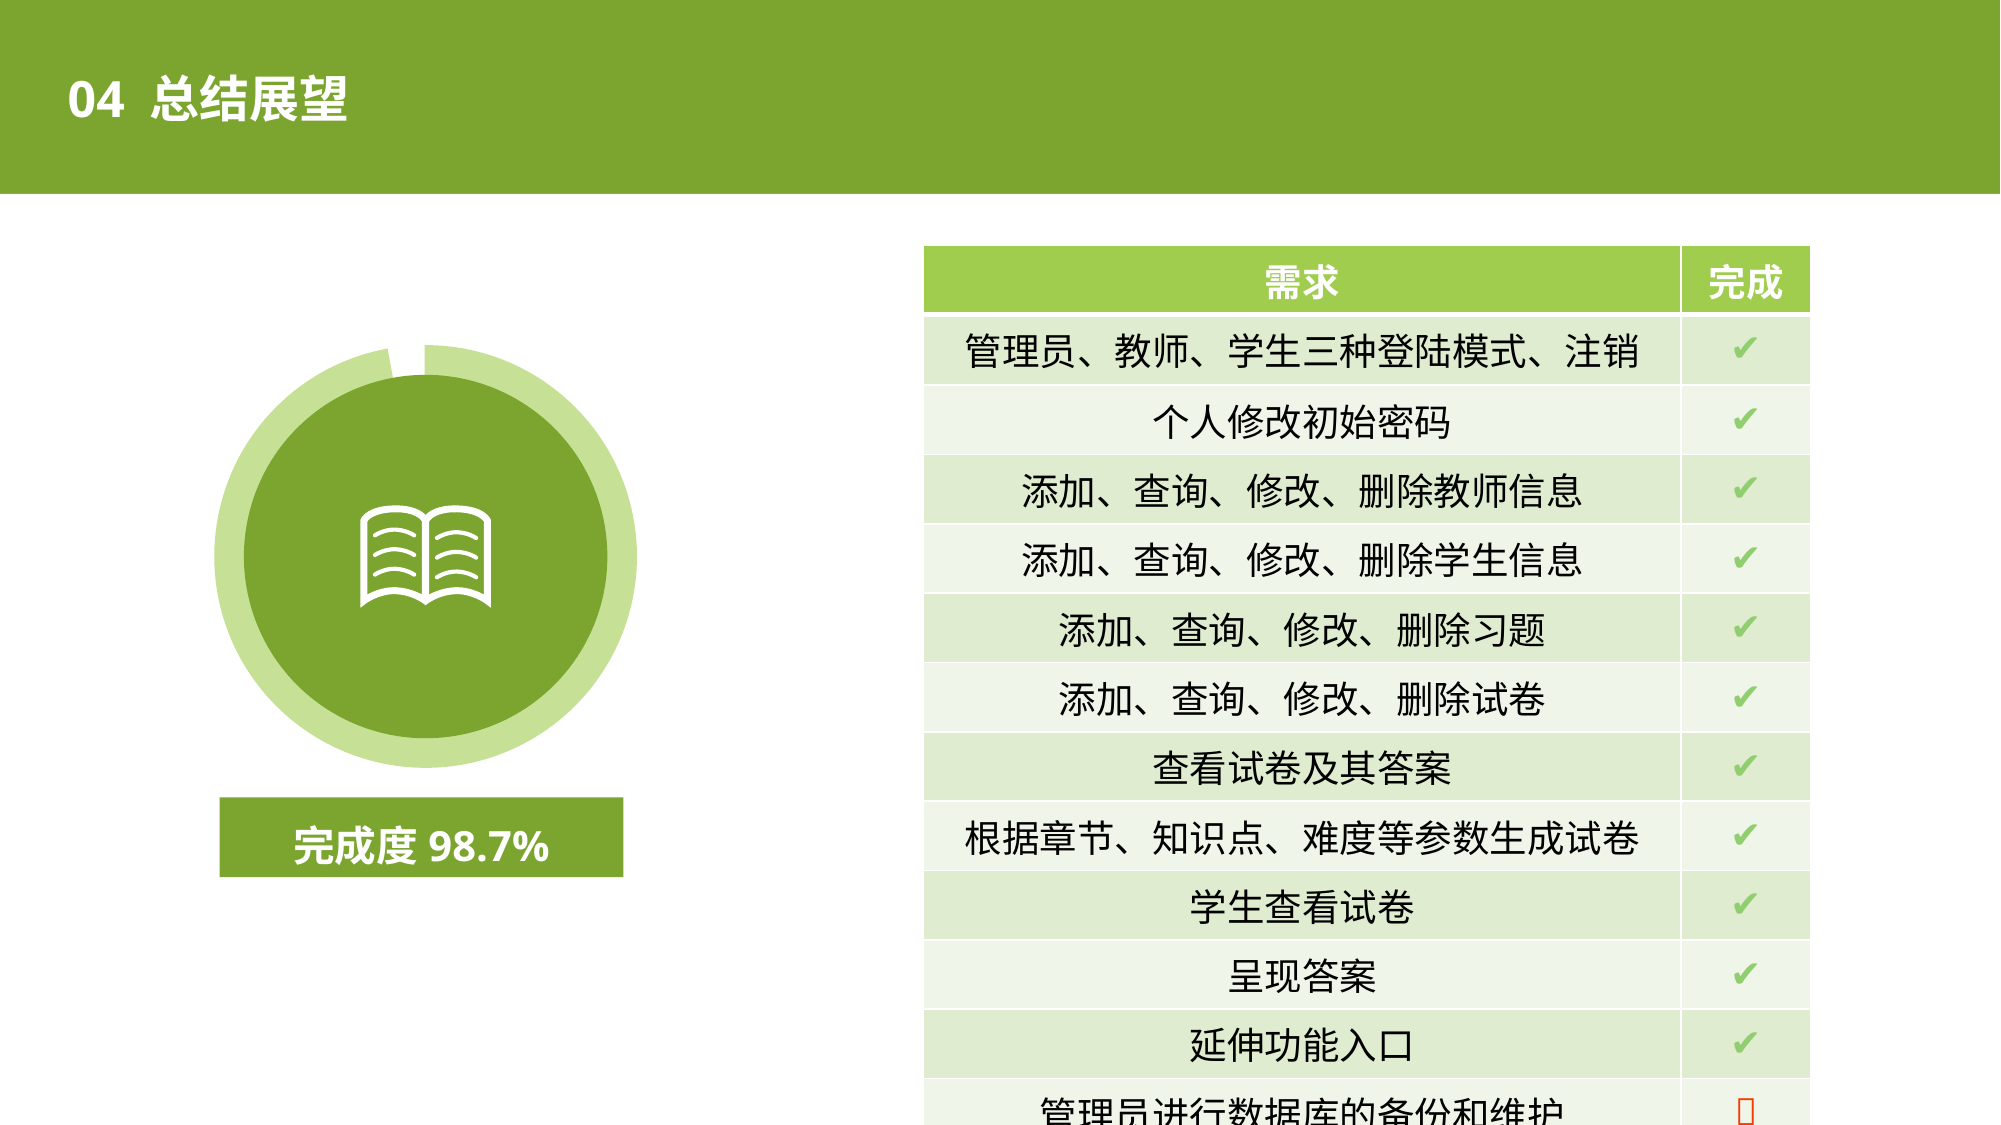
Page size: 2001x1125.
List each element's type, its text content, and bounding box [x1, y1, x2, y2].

table_cell ✔ [1682, 455, 1810, 523]
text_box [1496, 405, 1628, 508]
table_cell ✔ [1682, 941, 1810, 1008]
table_cell 查看试卷及其答案 [924, 733, 1680, 800]
table_cell 学生查看试卷 [924, 871, 1680, 939]
text_box [213, 344, 639, 769]
table_cell 添加、查询、修改、删除学生信息 [924, 525, 1680, 592]
table_cell 呈现答案 [924, 941, 1680, 1008]
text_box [378, 483, 510, 587]
table_cell ✔ [1682, 663, 1810, 731]
table_cell ✔ [1682, 802, 1810, 870]
table_cell 根据章节、知识点、难度等参数生成试卷 [924, 802, 1680, 870]
table_cell 添加、查询、修改、删除习题 [924, 594, 1680, 662]
table_header 完成 [1682, 246, 1810, 312]
table_cell 管理员进行数据库的备份和维护 [924, 1079, 1680, 1125]
list 04 总结展望 [52, 41, 924, 162]
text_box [360, 505, 491, 608]
table_cell 延伸功能入口 [924, 1010, 1680, 1078]
table_cell 个人修改初始密码 [924, 386, 1680, 454]
table_cell ✔ [1682, 317, 1810, 384]
table_cell ✔ [1682, 525, 1810, 592]
text_box [242, 373, 609, 740]
table_cell ✔ [1682, 594, 1810, 662]
table_cell 添加、查询、修改、删除试卷 [924, 663, 1680, 731]
table_cell 管理员、教师、学生三种登陆模式、注销 [924, 317, 1680, 384]
table_cell 添加、查询、修改、删除教师信息 [924, 455, 1680, 523]
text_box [928, 405, 1060, 508]
text_box 完成度98.7% [219, 797, 624, 878]
table_cell ✔ [1682, 386, 1810, 454]
table_cell ✔ [1682, 733, 1810, 800]
table_header 需求 [924, 246, 1680, 312]
table_cell ✔ [1682, 1010, 1810, 1078]
table_cell ✔ [1682, 871, 1810, 939]
table_cell ❌ [1682, 1079, 1810, 1125]
